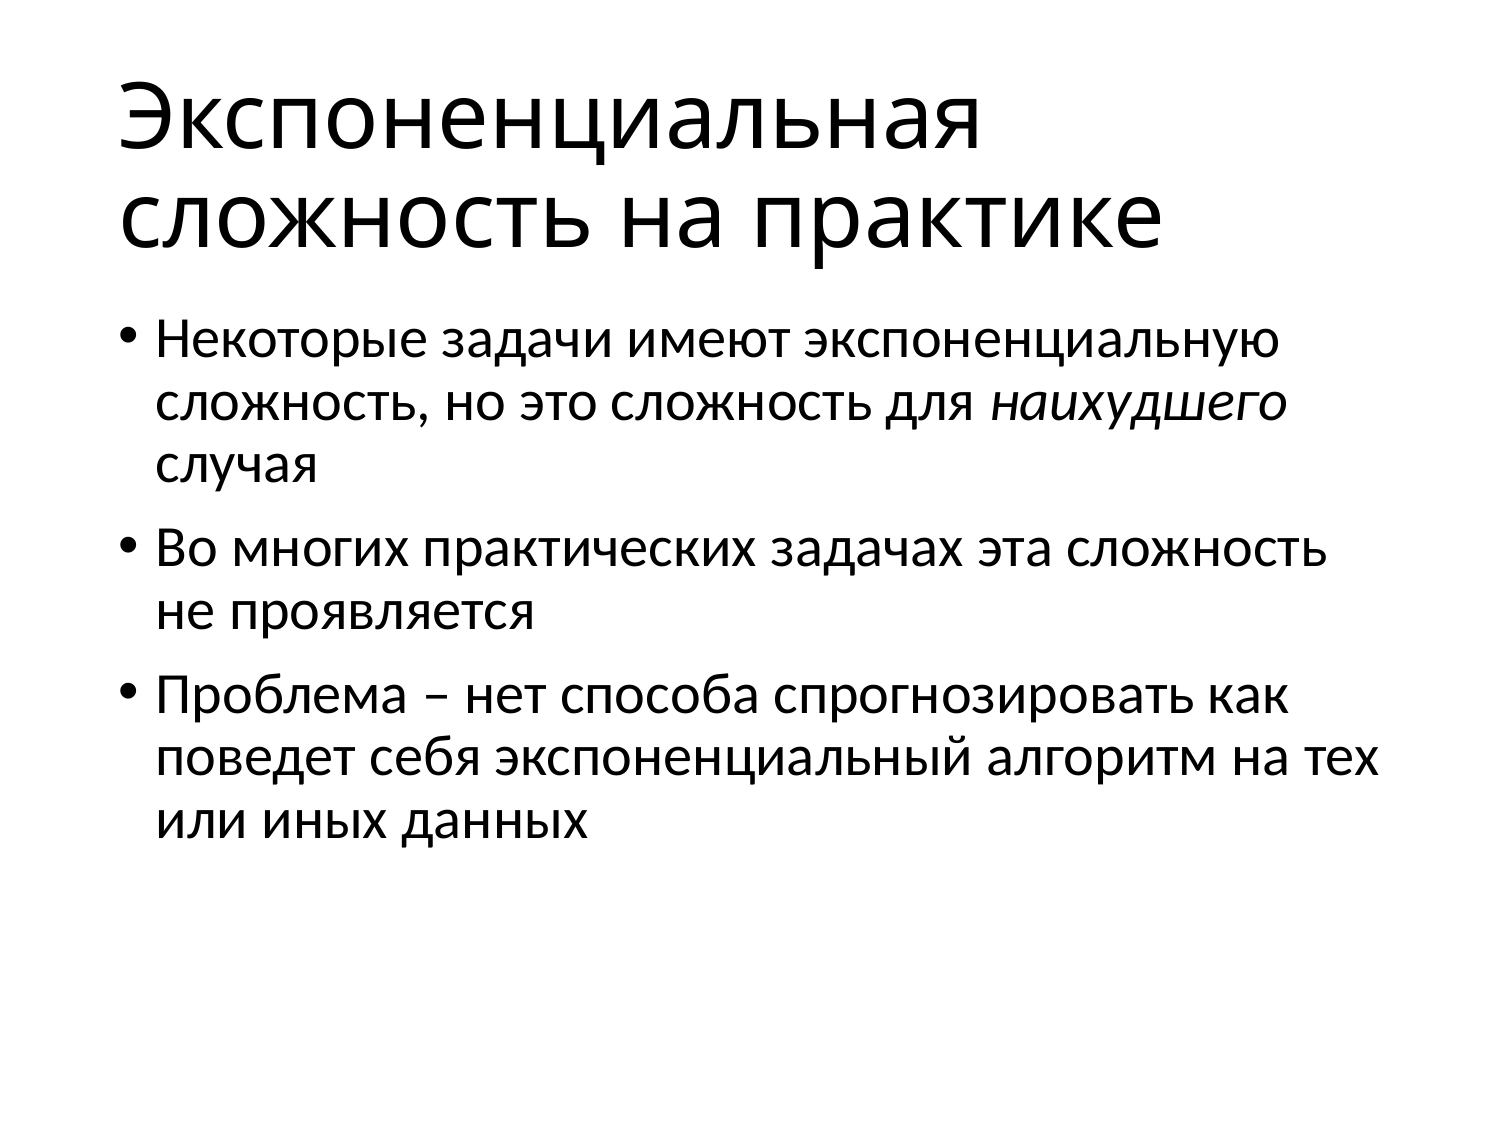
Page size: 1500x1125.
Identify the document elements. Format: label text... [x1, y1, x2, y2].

list Некоторые задачи имеют экспоненциальную сложность, но это сложность для наихудшего случая Во многих практических задачах эта сложность не проявляется Проблема – нет способа спрогнозировать как поведет себя экспоненциальный алгоритм на тех или иных данных [103, 299, 1397, 1014]
title Экспоненциальная сложность на практике [103, 59, 1397, 278]
